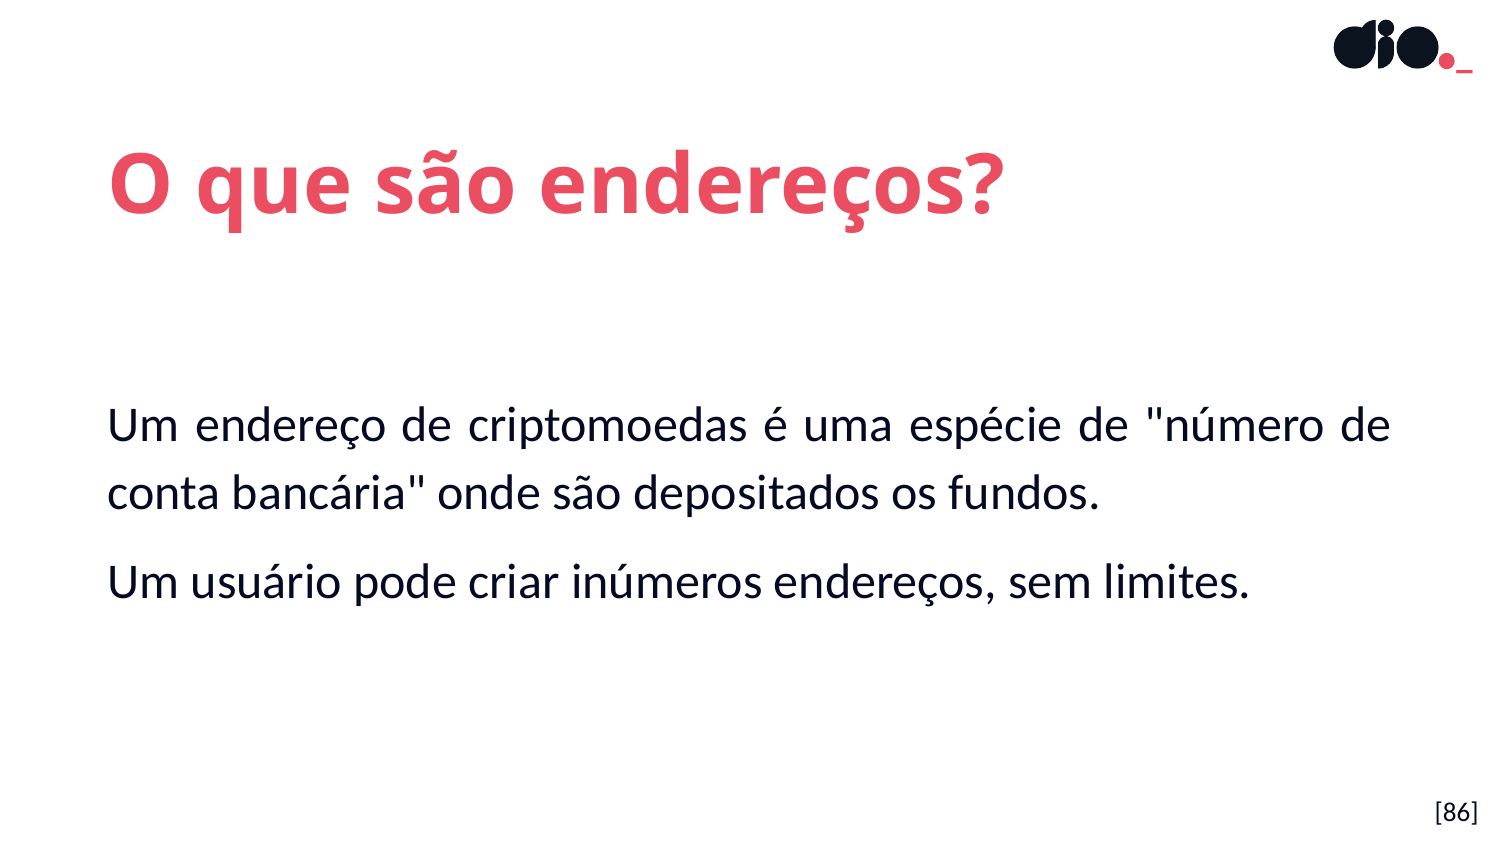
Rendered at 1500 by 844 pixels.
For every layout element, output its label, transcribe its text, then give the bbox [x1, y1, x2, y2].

text_box Um endereço de criptomoedas é uma espécie de "número de conta bancária" onde são depositados os fundos. Um usuário pode criar inúmeros endereços, sem limites. [92, 243, 1408, 749]
slide_number [86] [1403, 779, 1494, 844]
picture [1333, 19, 1473, 74]
text_box O que são endereços? [92, 104, 1408, 243]
